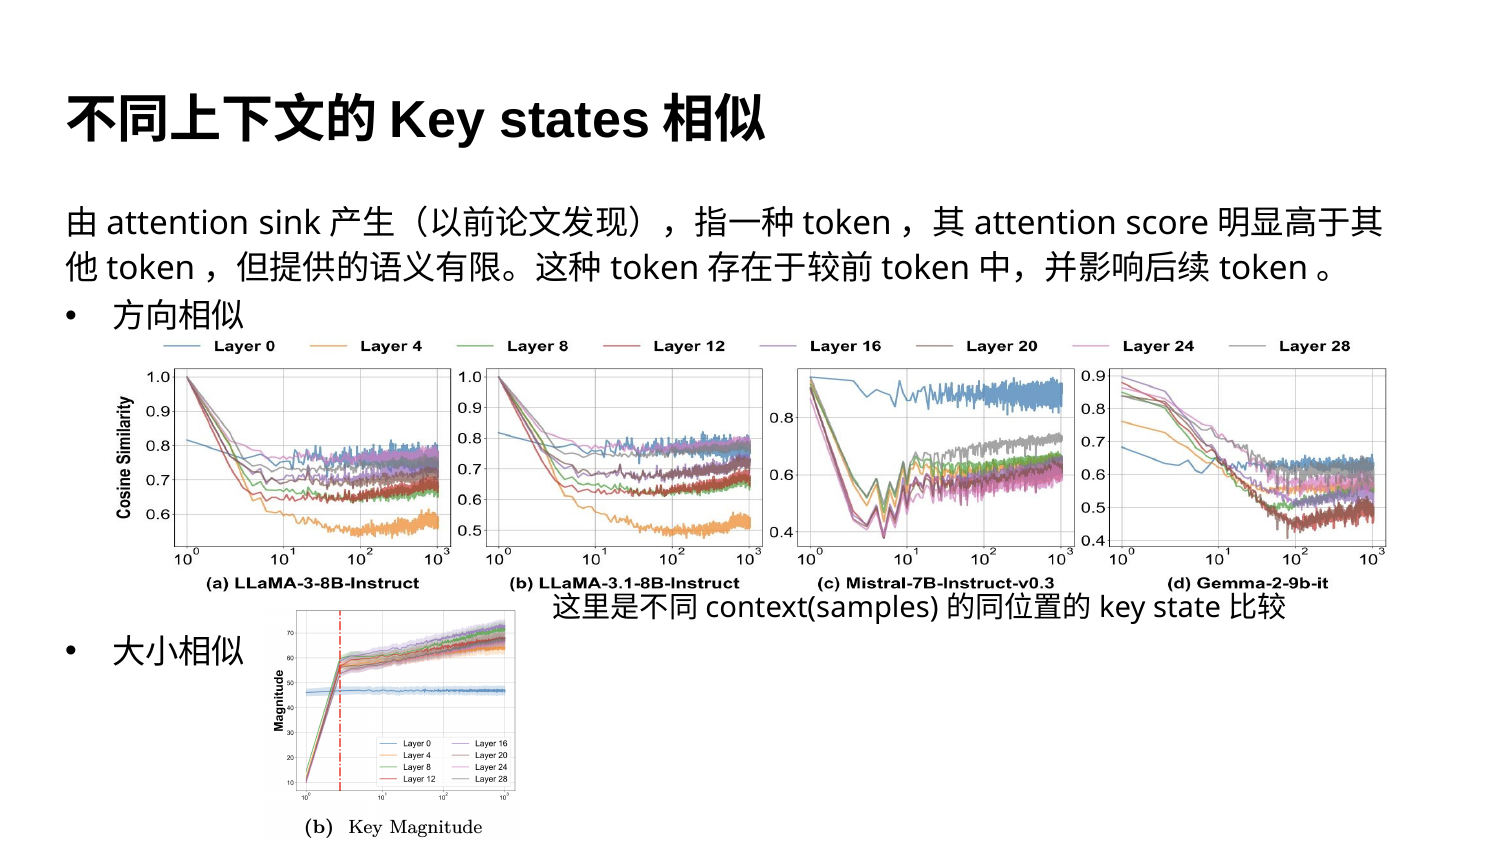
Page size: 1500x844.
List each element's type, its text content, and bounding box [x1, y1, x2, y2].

text_box 由attention sink产生（以前论文发现），指一种token，其attention score明显高于其他token，但提供的语义有限。这种token存在于较前token中，并影响后续token。 方向相似 大小相似 [63, 192, 1397, 719]
picture [111, 338, 1389, 594]
title 不同上下文的Key states相似 [63, 82, 1415, 227]
picture [264, 602, 525, 844]
text_box 这里是不同context(samples)的同位置的key state比较 [537, 601, 1375, 631]
